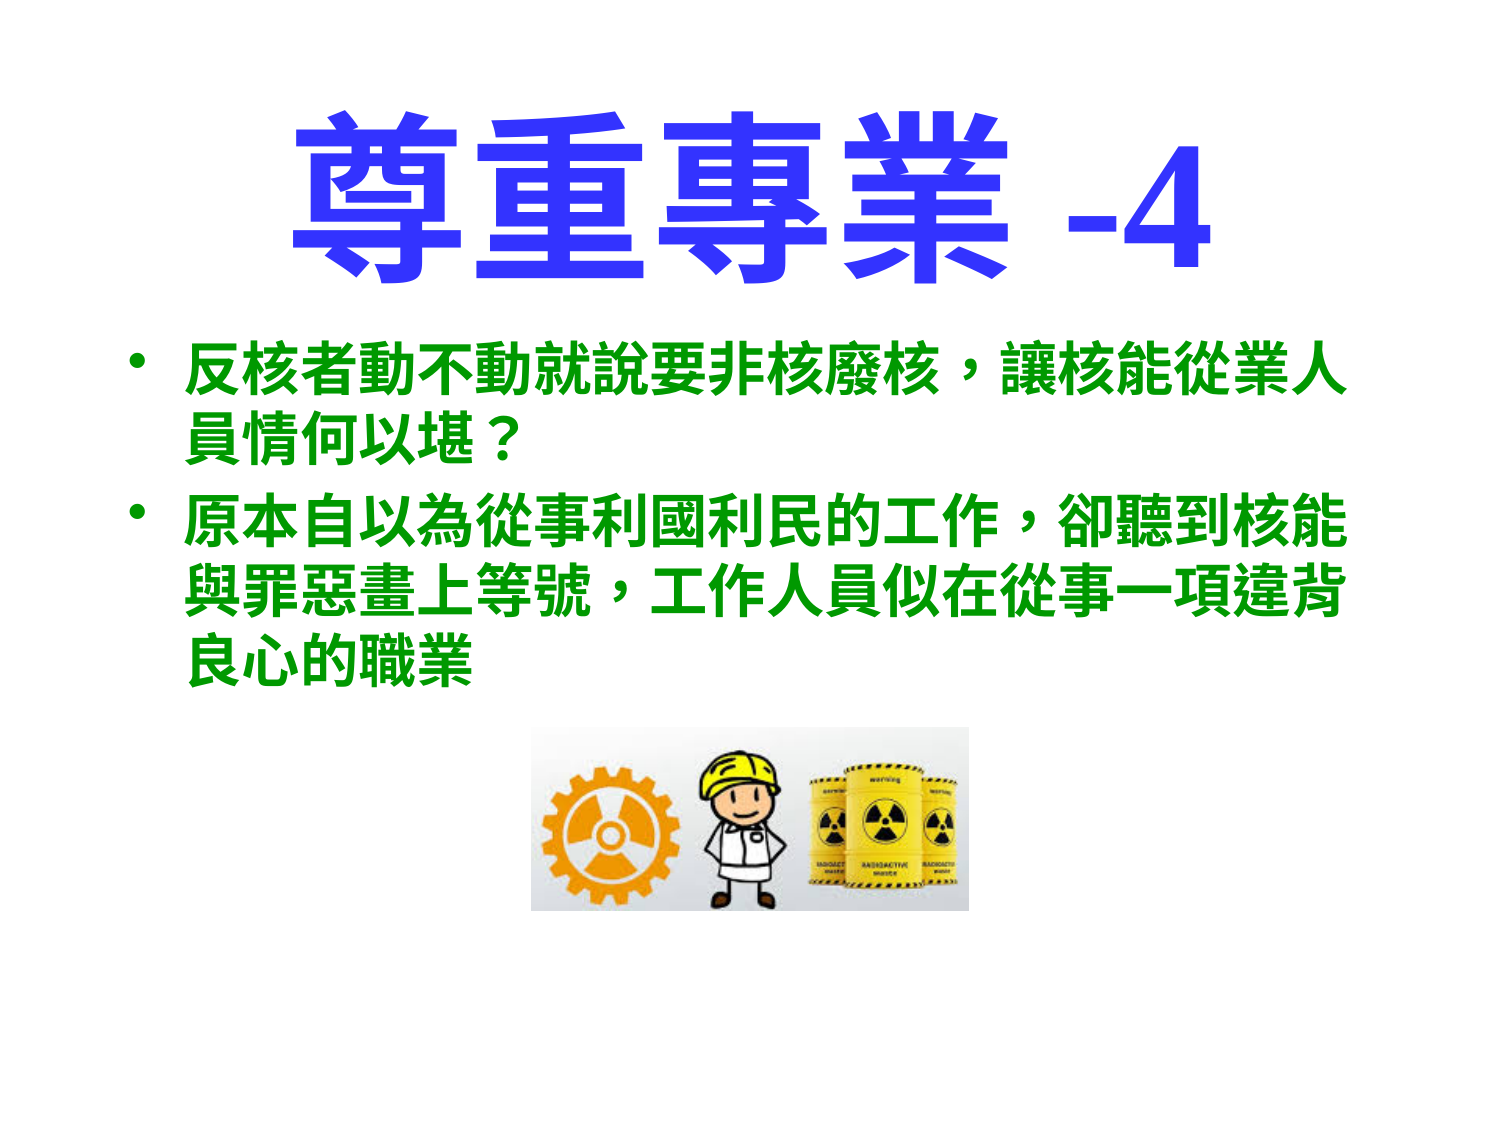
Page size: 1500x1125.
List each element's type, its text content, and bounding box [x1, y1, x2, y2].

list 反核者動不動就說要非核廢核，讓核能從業人員情何以堪？ 原本自以為從事利國利民的工作，卻聽到核能與罪惡畫上等號，工作人員似在從事一項違背良心的職業 [112, 324, 1388, 1000]
title 尊重專業-4 [112, 99, 1388, 288]
picture [530, 727, 970, 912]
